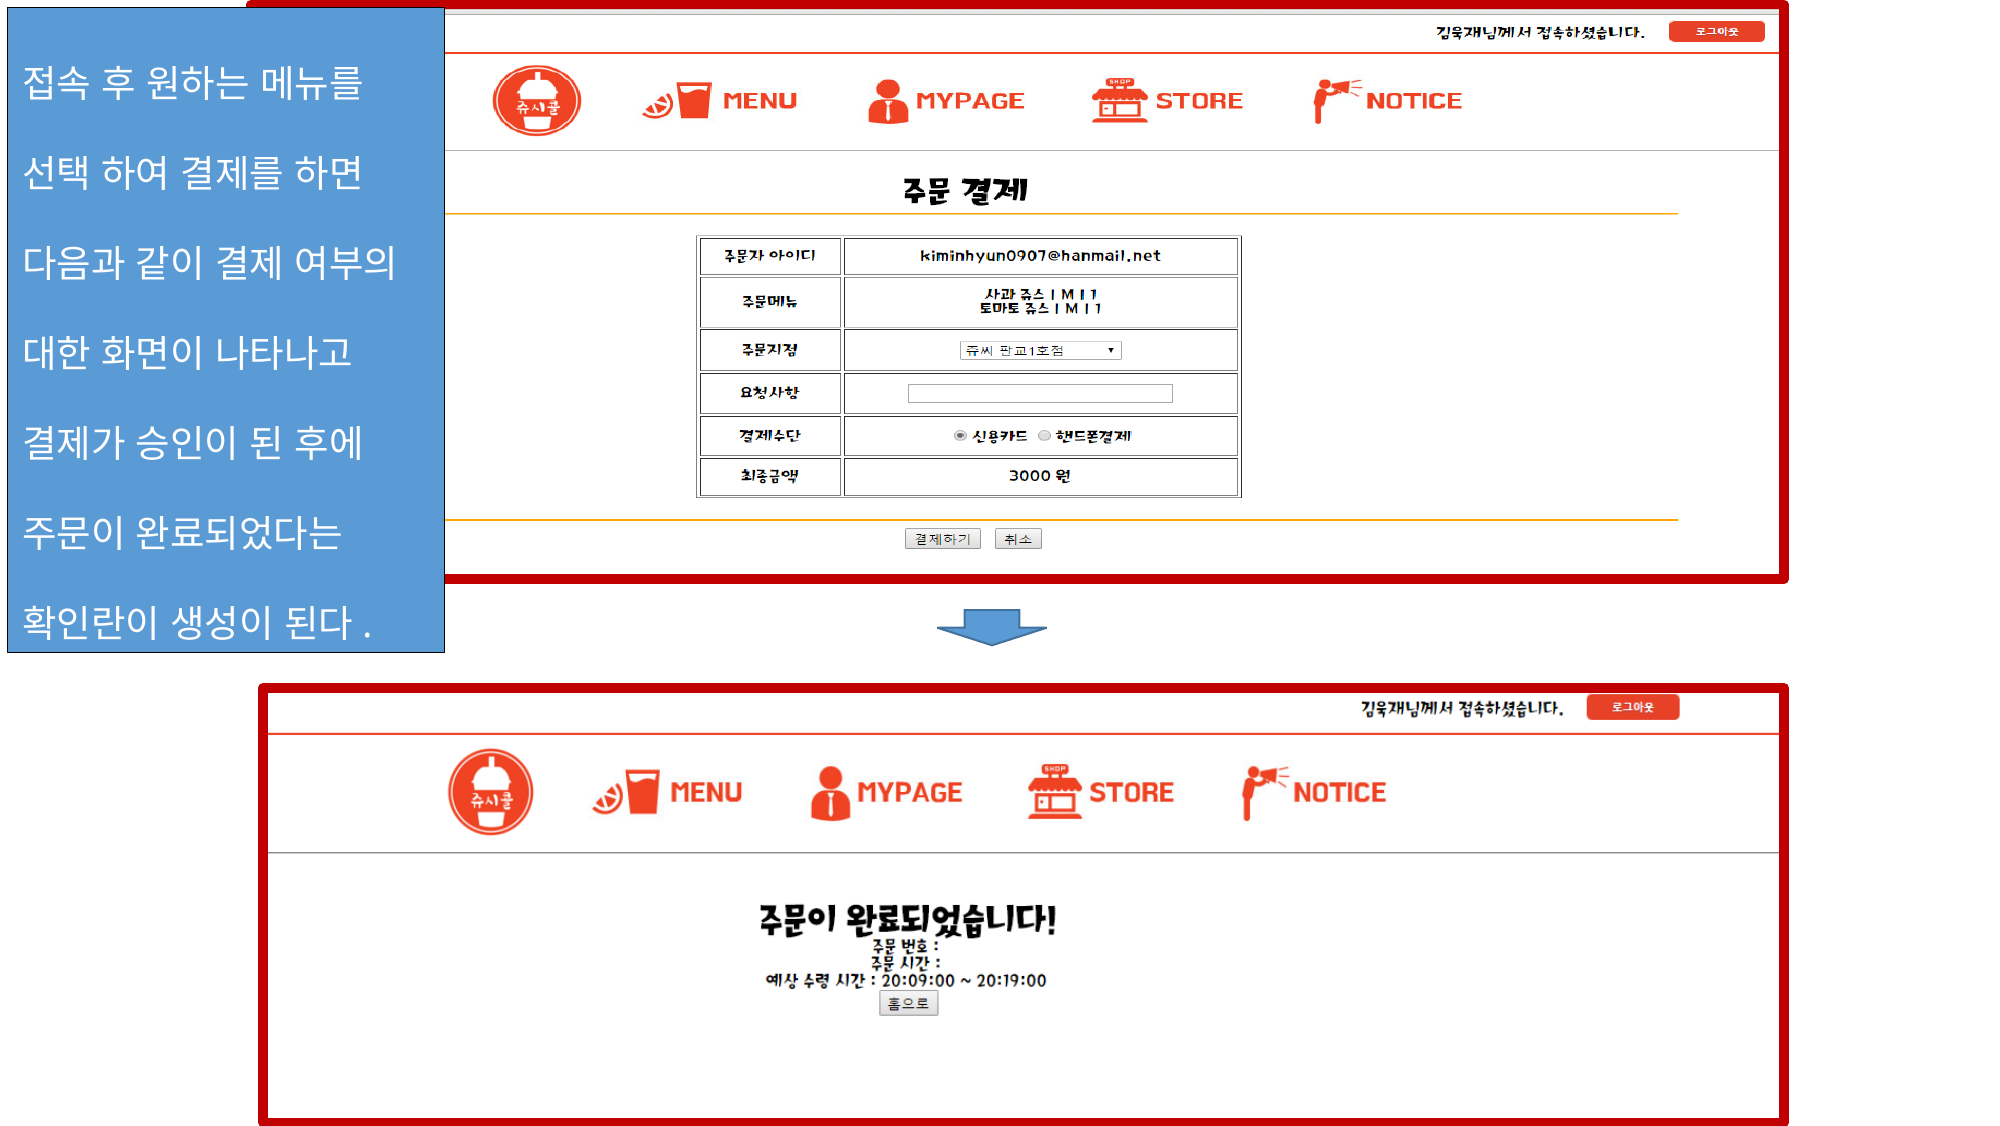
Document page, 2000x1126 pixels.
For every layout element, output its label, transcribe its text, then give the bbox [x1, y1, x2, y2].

text_box [937, 609, 1048, 647]
picture [267, 692, 1780, 1118]
text_box 접속 후 원하는 메뉴를 선택 하여 결제를 하면 다음과 같이 결제 여부의 대한 화면이 나타나고 결제가 승인이 된 후에 주문이 완료되었다는 확인란이 생성이 된다. [7, 7, 445, 653]
picture [255, 9, 1780, 575]
